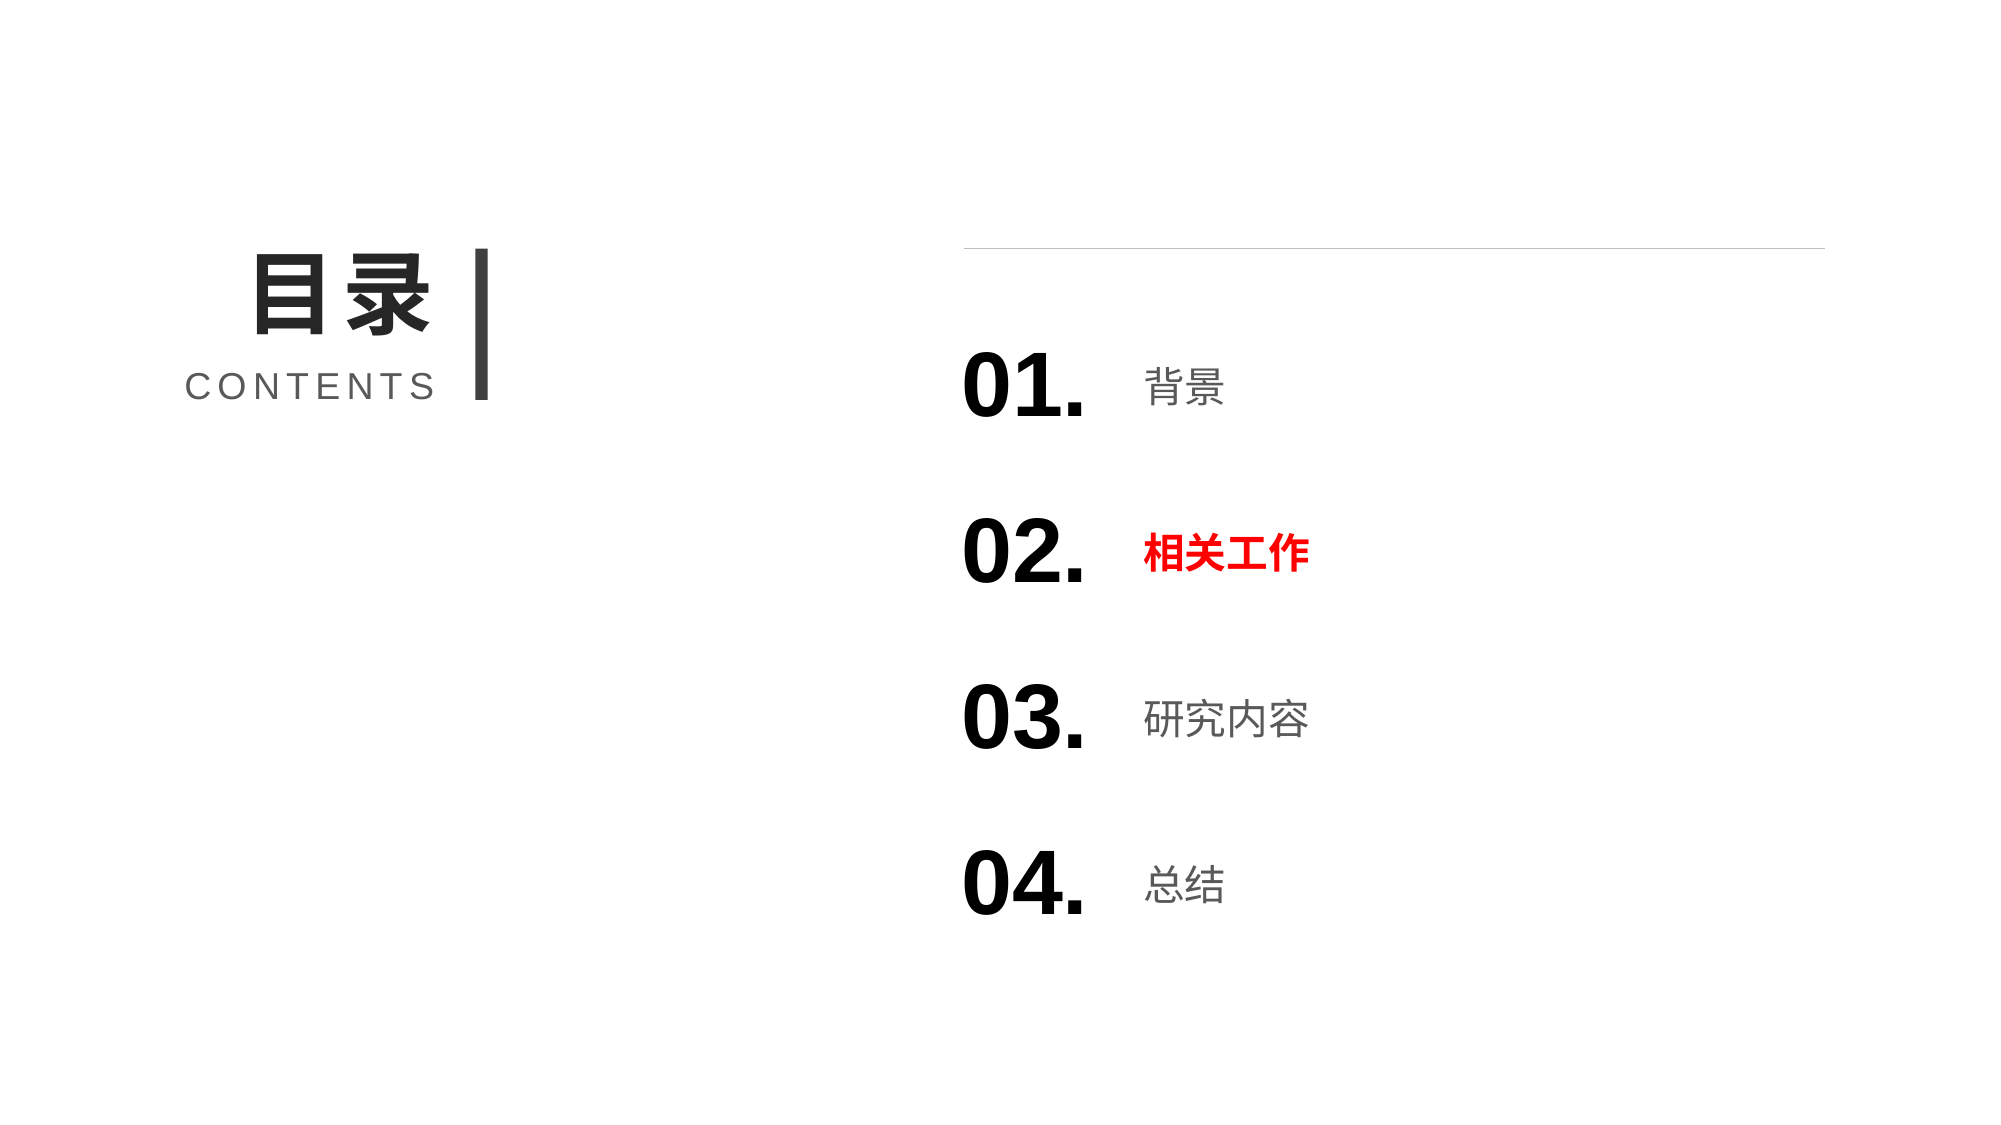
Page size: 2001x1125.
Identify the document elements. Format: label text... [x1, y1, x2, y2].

text_box 01. [946, 317, 1104, 444]
text_box [474, 248, 489, 401]
text_box 研究内容 [1128, 649, 1825, 776]
text_box 03. [946, 649, 1104, 776]
text_box 02. [946, 483, 1104, 610]
text_box CONTENTS [145, 354, 450, 415]
text_box 04. [946, 815, 1104, 942]
text_box 背景 [1128, 317, 1825, 444]
text_box 相关工作 [1128, 483, 1825, 610]
text_box 目录 [145, 228, 450, 354]
text_box 总结 [1128, 815, 1825, 942]
